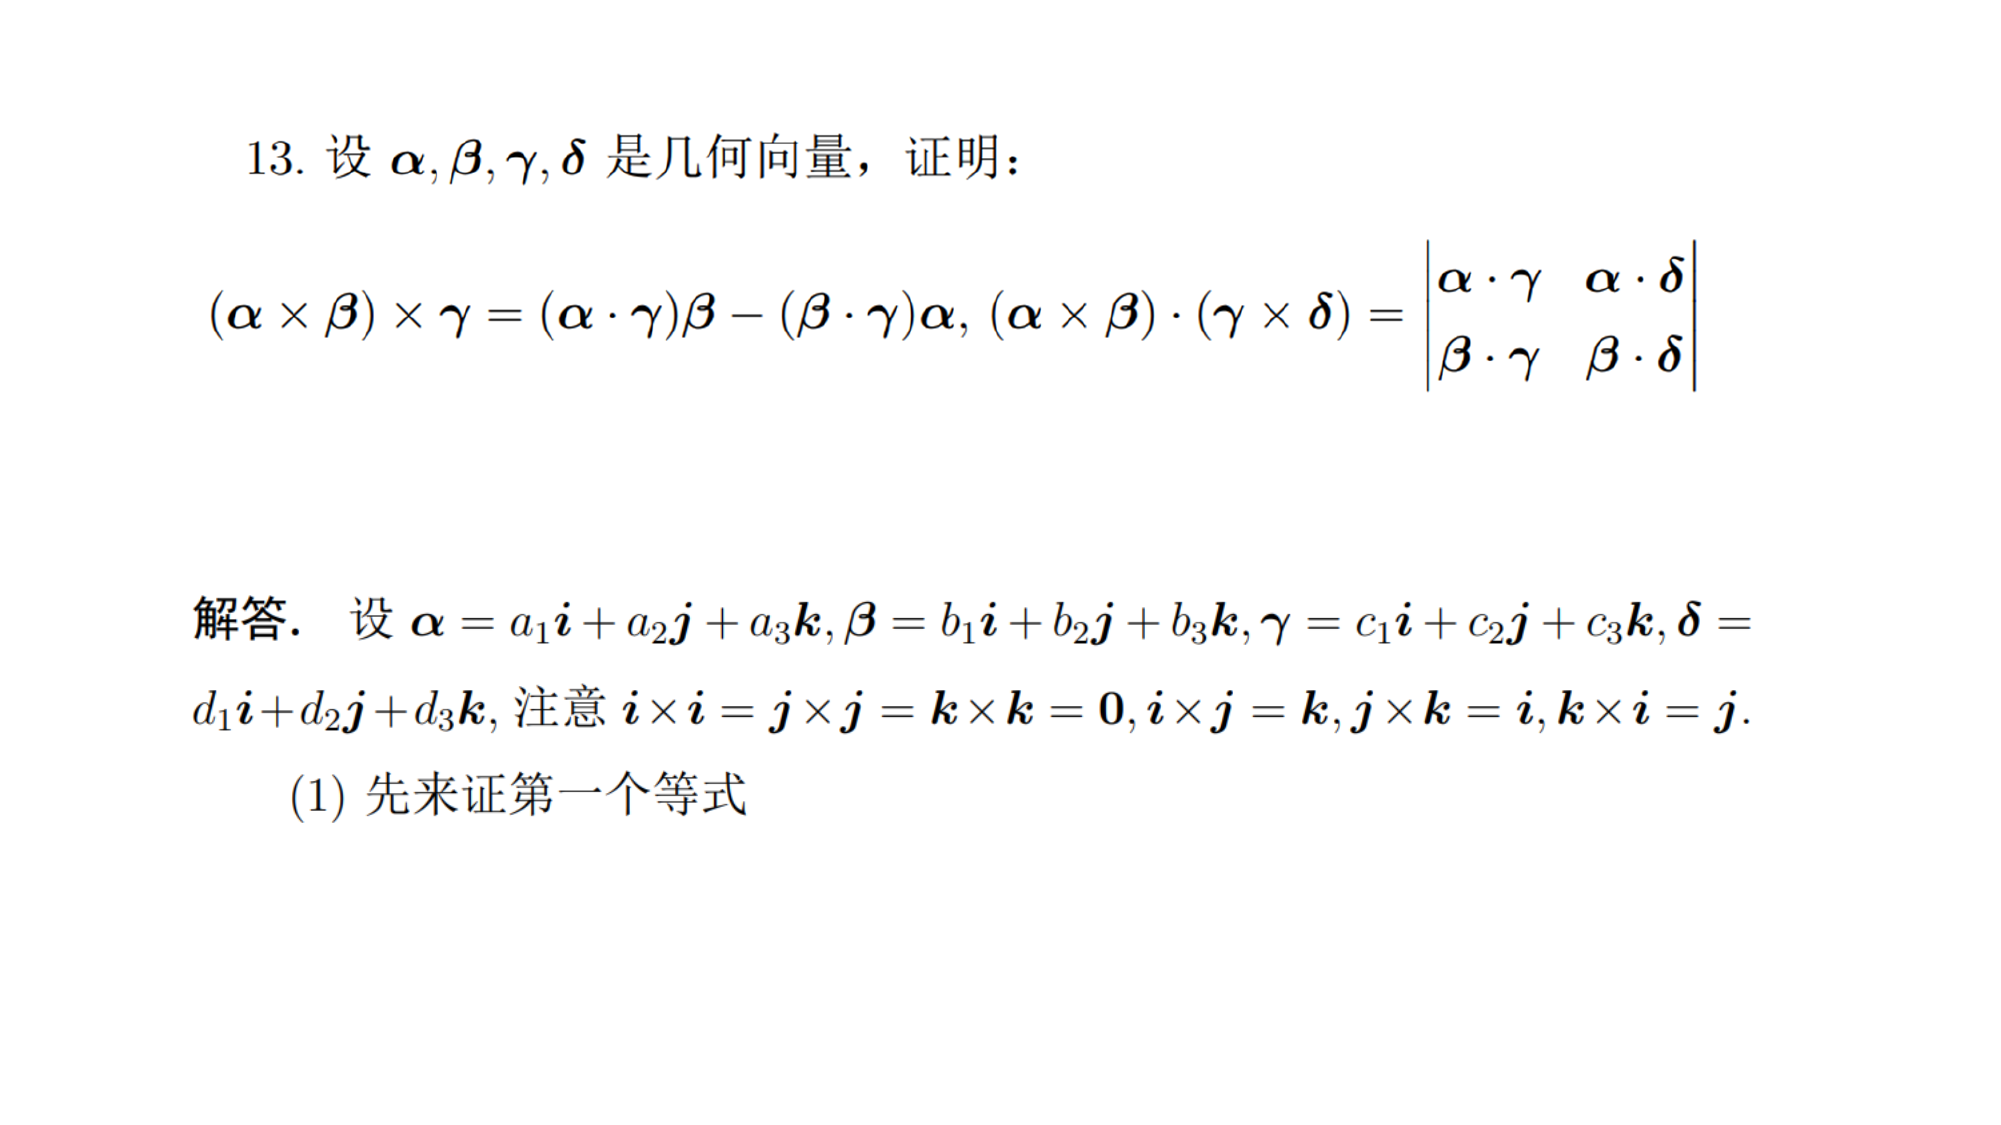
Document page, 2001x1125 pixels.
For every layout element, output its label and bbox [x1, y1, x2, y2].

picture [155, 562, 1800, 859]
picture [121, 85, 1758, 448]
